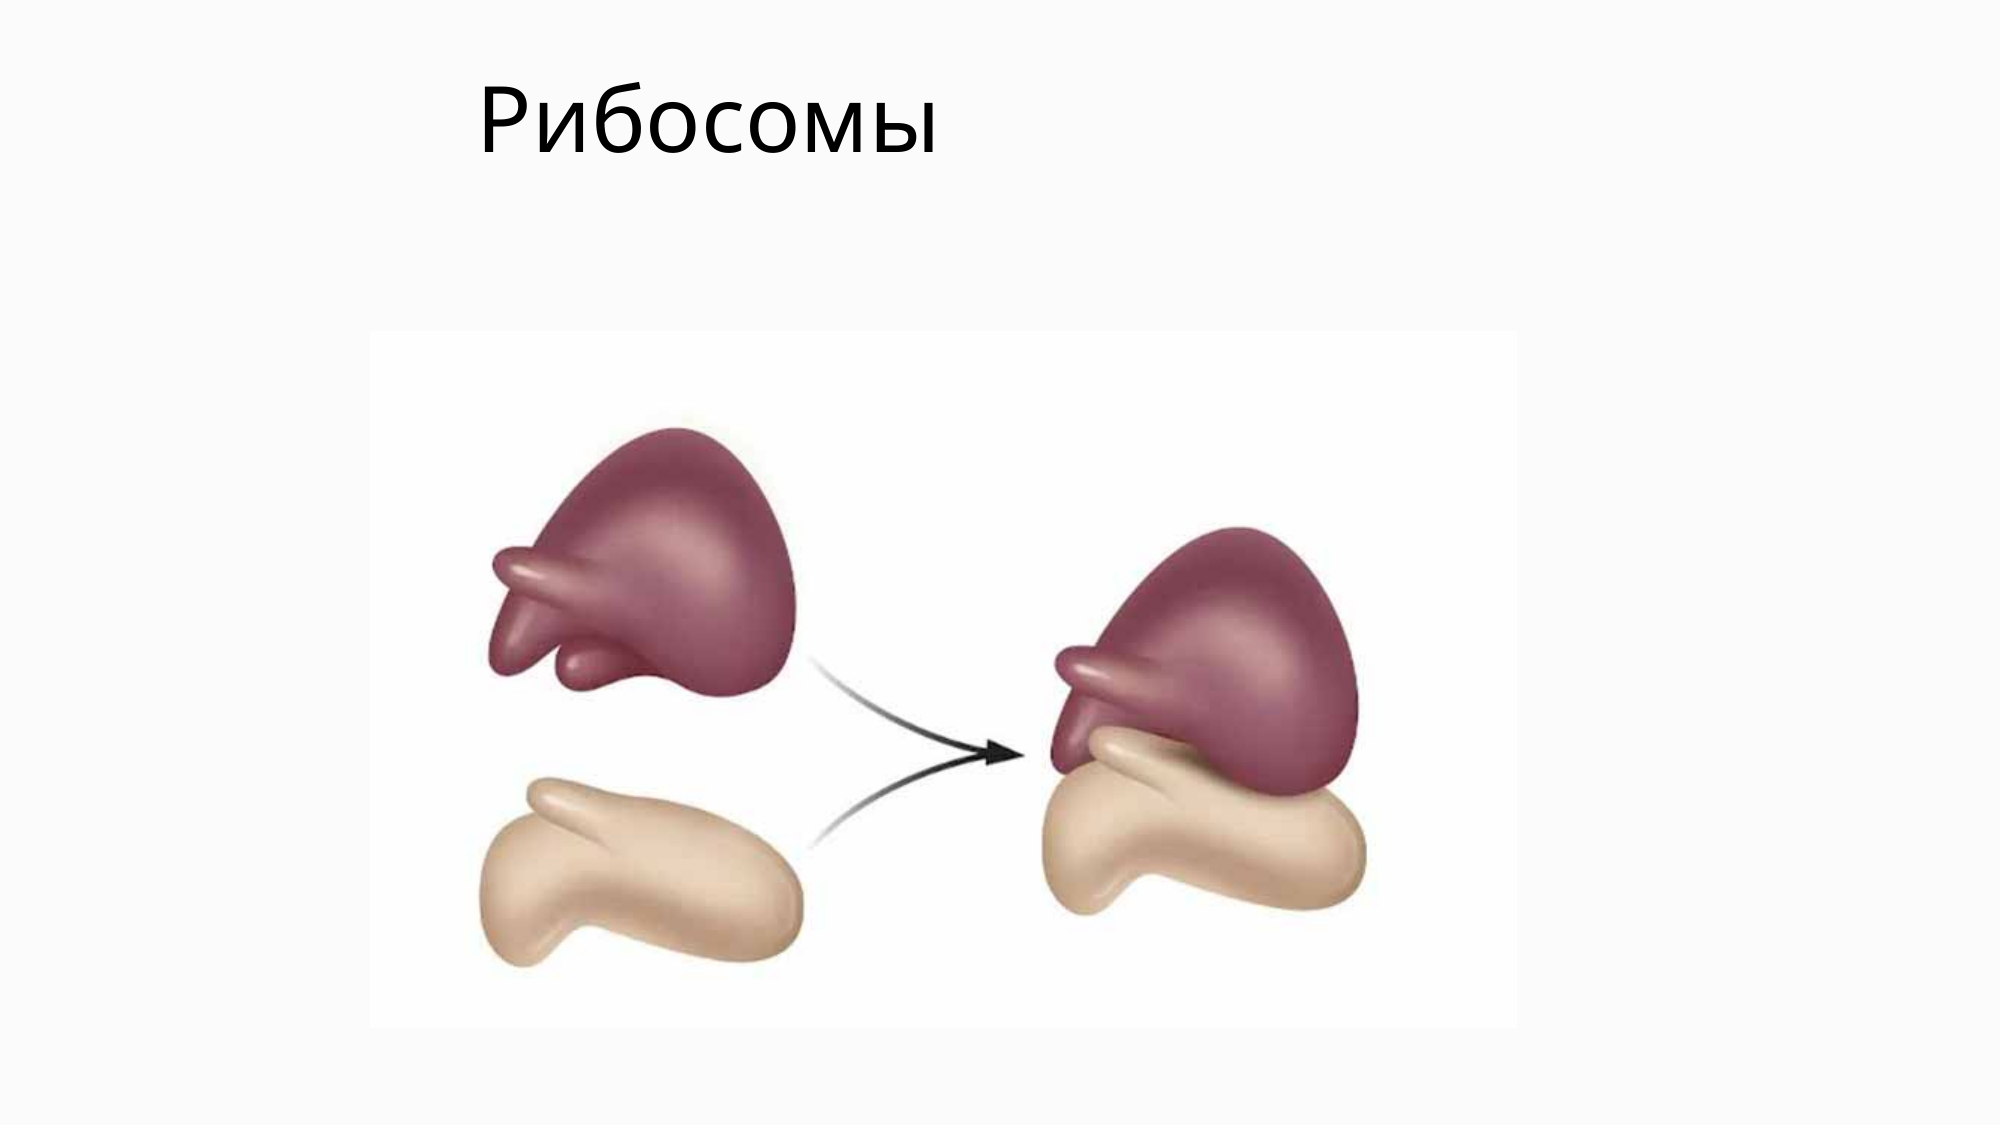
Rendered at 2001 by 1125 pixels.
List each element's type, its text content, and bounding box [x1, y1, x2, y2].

picture [370, 331, 1517, 1028]
title Рибосомы [476, 60, 1349, 282]
